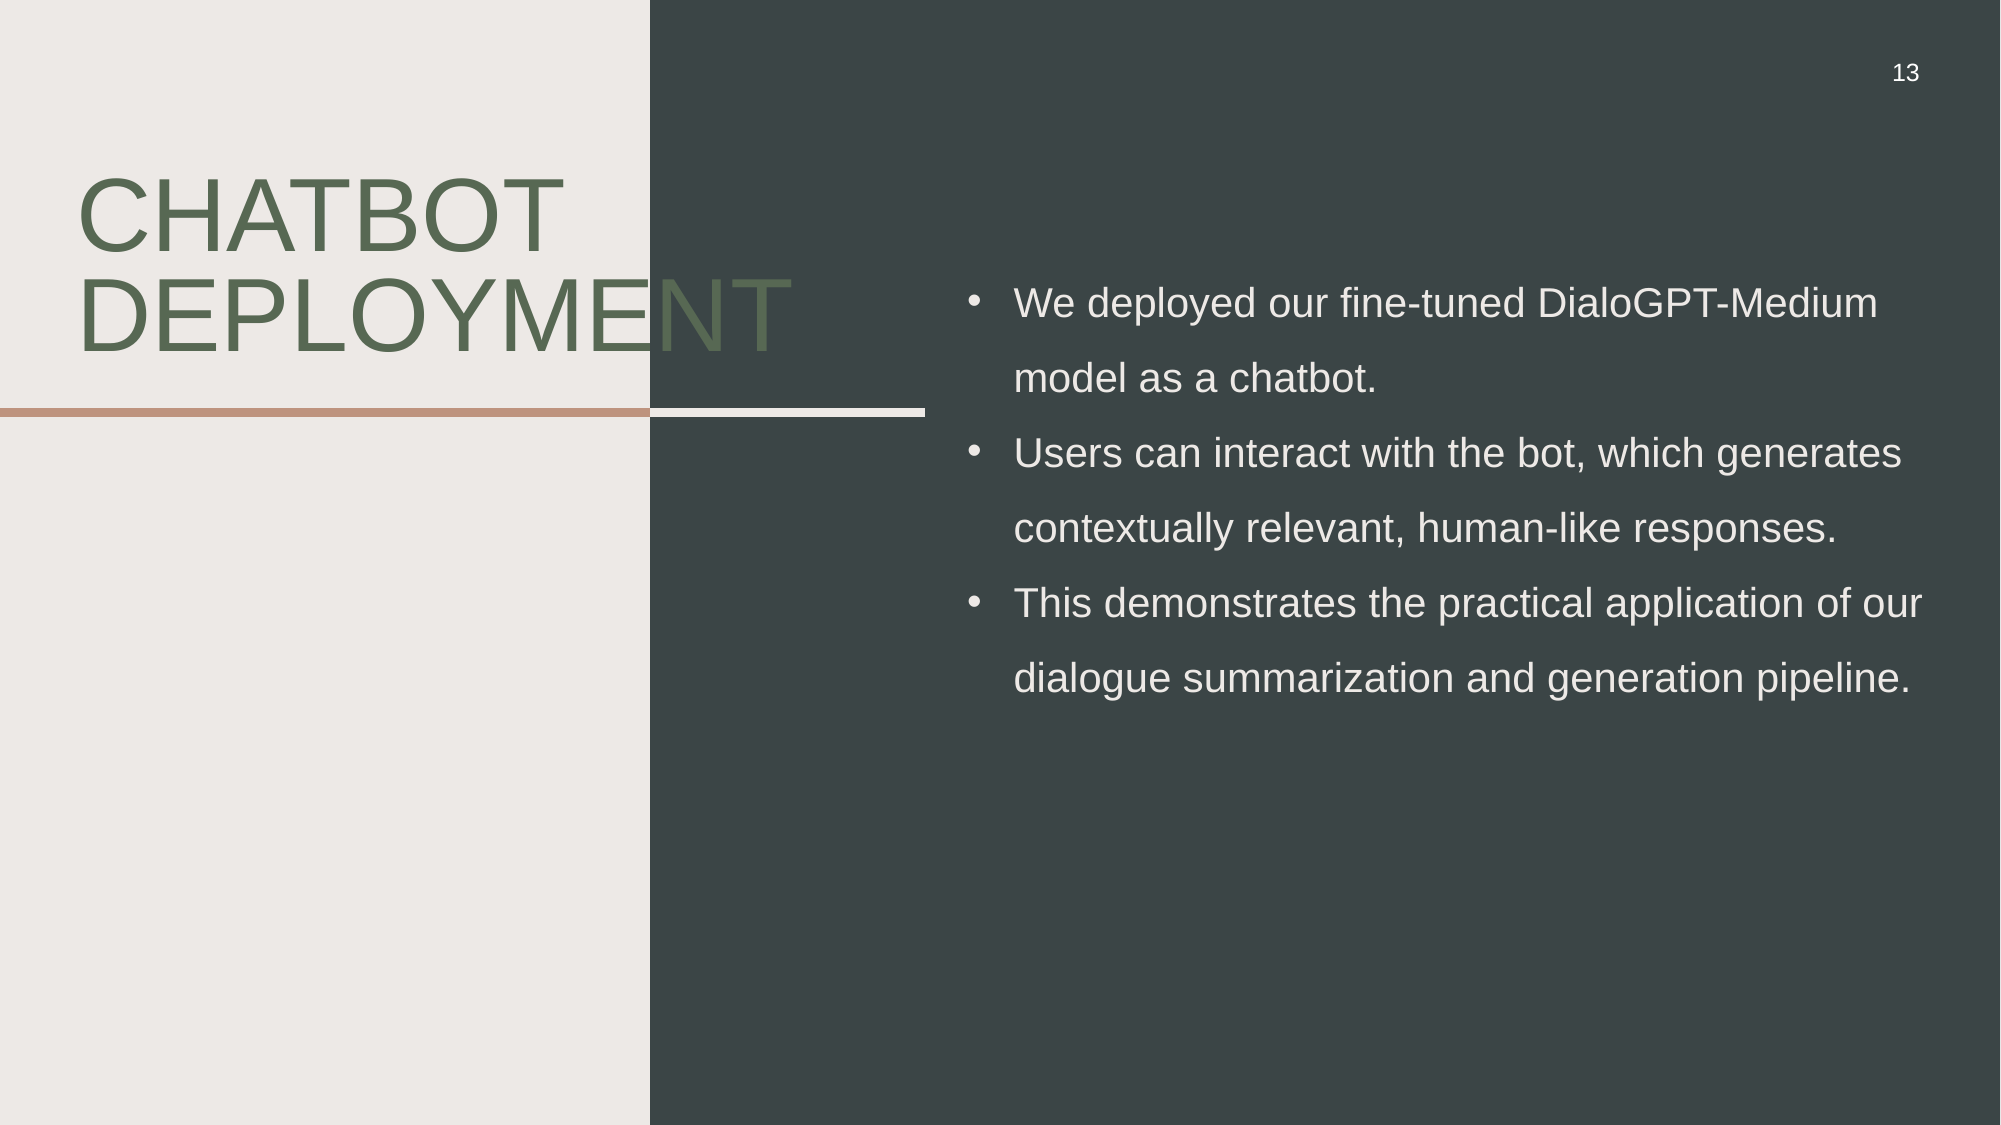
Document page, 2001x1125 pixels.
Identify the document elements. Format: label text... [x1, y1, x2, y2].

list We deployed our fine-tuned DialoGPT-Medium model as a chatbot. Users can interact with the bot, which generates contextually relevant, human-like responses. This demonstrates the practical application of our dialogue summarization and generation pipeline. [952, 243, 1939, 520]
title Chatbot Deployment [61, 164, 857, 441]
slide_number 13 [1660, 49, 1935, 95]
